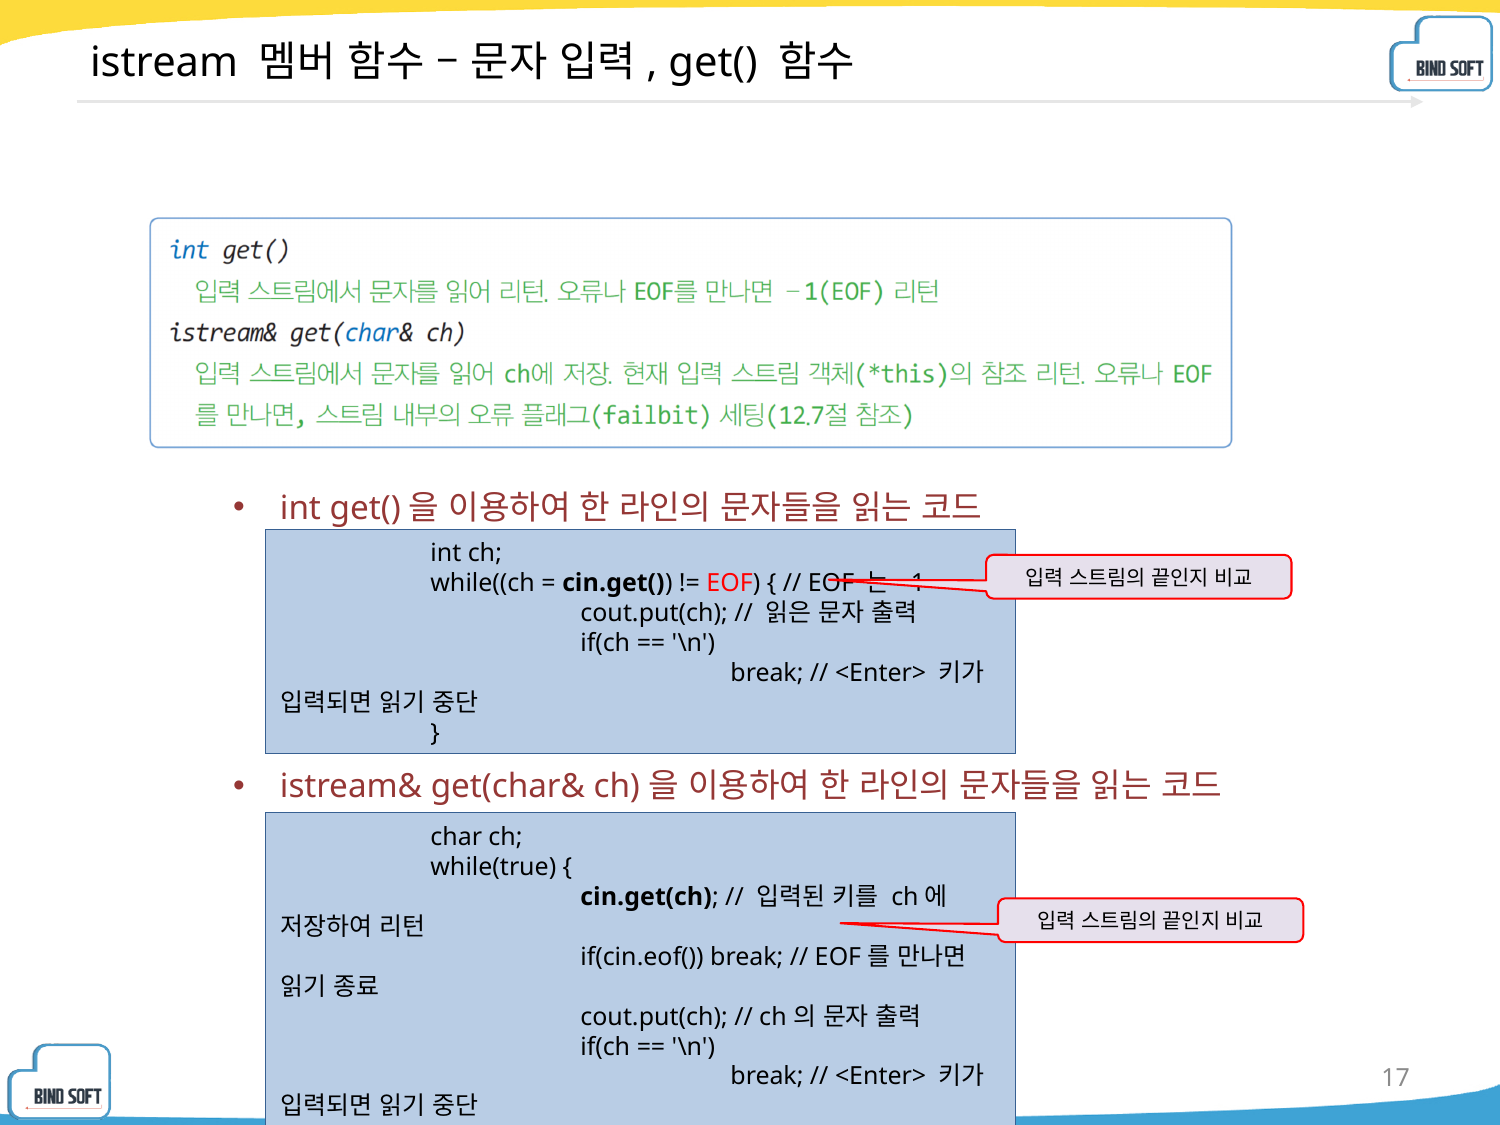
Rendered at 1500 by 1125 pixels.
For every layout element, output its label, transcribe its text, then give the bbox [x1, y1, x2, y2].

text_box int ch; while((ch = cin.get()) != EOF) { // EOF 는 -1 cout.put(ch); // 읽은 문자 출력 if(ch == '\n') break; // <Enter> 키가 입력되면 읽기 중단 } [265, 534, 1016, 754]
text_box 입력 스트림의 끝인지 비교 [826, 552, 1294, 601]
picture [0, 1003, 265, 1125]
picture [147, 214, 1235, 451]
text_box int get()을 이용하여 한 라인의 문자들을 읽는 코드 [218, 479, 1081, 534]
picture [1016, 1084, 1500, 1125]
picture [0, 0, 1500, 96]
title istream 멤버 함수 – 문자 입력, get() 함수 [75, 11, 1425, 108]
text_box 입력 스트림의 끝인지 비교 [838, 896, 1306, 945]
text_box istream& get(char& ch)을 이용하여 한 라인의 문자들을 읽는 코드 [218, 757, 1353, 812]
text_box char ch; while(true) { cin.get(ch); // 입력된 키를 ch에 저장하여 리턴 if(cin.eof()) break; // EOF를 만나면 읽기 종료 cout.put(ch); // ch의 문자 출력 if(ch == '\n') break; // <Enter> 키가 입력되면 읽기 중단 } [265, 812, 1016, 1125]
slide_number 17 [1074, 1054, 1425, 1103]
